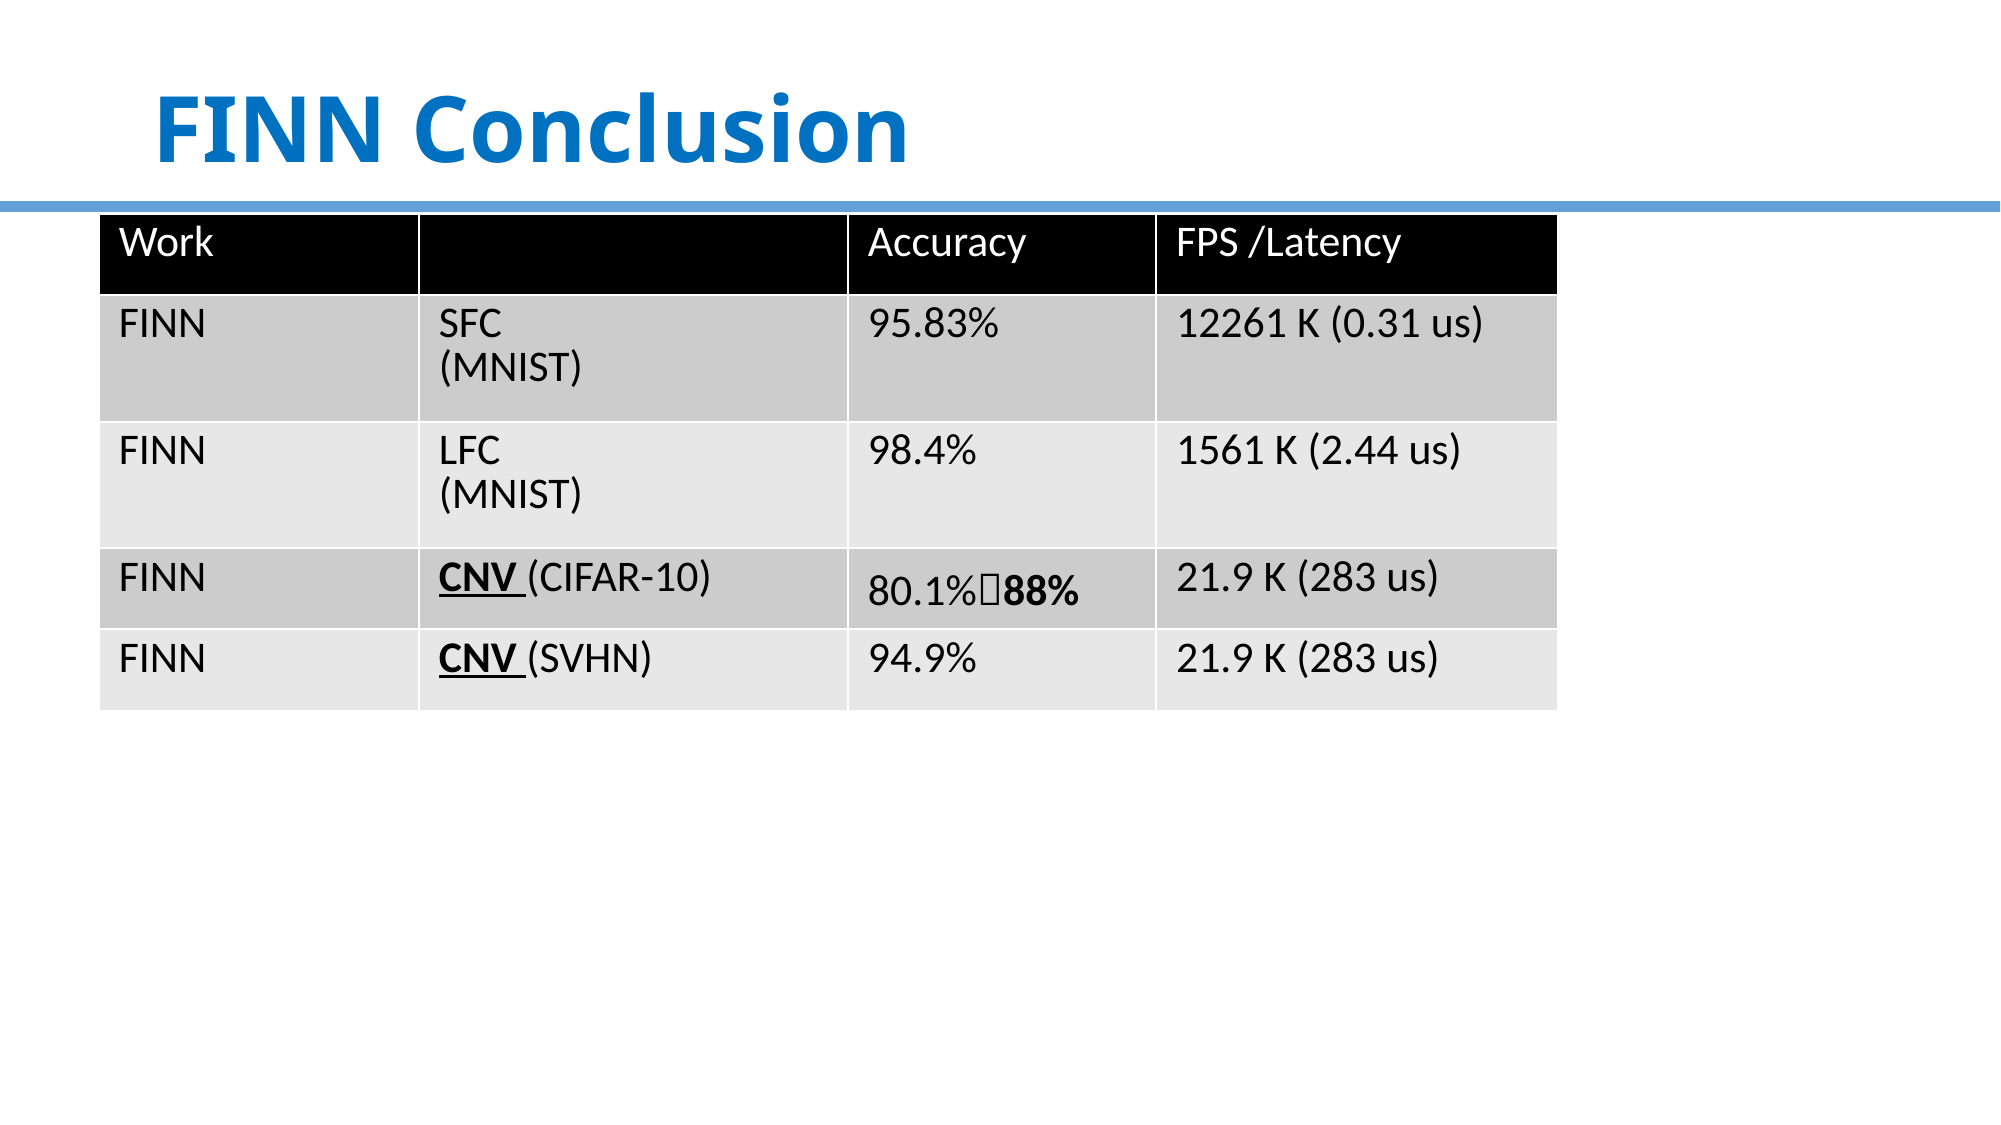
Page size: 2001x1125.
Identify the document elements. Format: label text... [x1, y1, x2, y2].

table_cell SFC (MNIST) [420, 296, 847, 421]
table_header Accuracy [849, 215, 1155, 294]
table_cell 21.9 K (283 us) [1157, 549, 1557, 628]
table_cell 21.9 K (283 us) [1157, 630, 1557, 710]
table_cell FINN [100, 296, 418, 421]
table_cell FINN [100, 423, 418, 547]
title FINN Conclusion [137, 59, 1863, 207]
table_header FPS /Latency [1157, 215, 1557, 294]
table_cell 95.83% [849, 296, 1155, 421]
table_cell 12261 K (0.31 us) [1157, 296, 1557, 421]
table_cell LFC (MNIST) [420, 423, 847, 547]
table_header Work [100, 215, 418, 294]
table_cell FINN [100, 549, 418, 628]
table_cell 1561 K (2.44 us) [1157, 423, 1557, 547]
table_cell CNV (SVHN) [420, 630, 847, 710]
table_cell 80.1%88% [849, 549, 1155, 628]
table_cell 98.4% [849, 423, 1155, 547]
table_header [420, 215, 847, 294]
table_cell FINN [100, 630, 418, 710]
table_cell CNV (CIFAR-10) [420, 549, 847, 628]
table_cell 94.9% [849, 630, 1155, 710]
